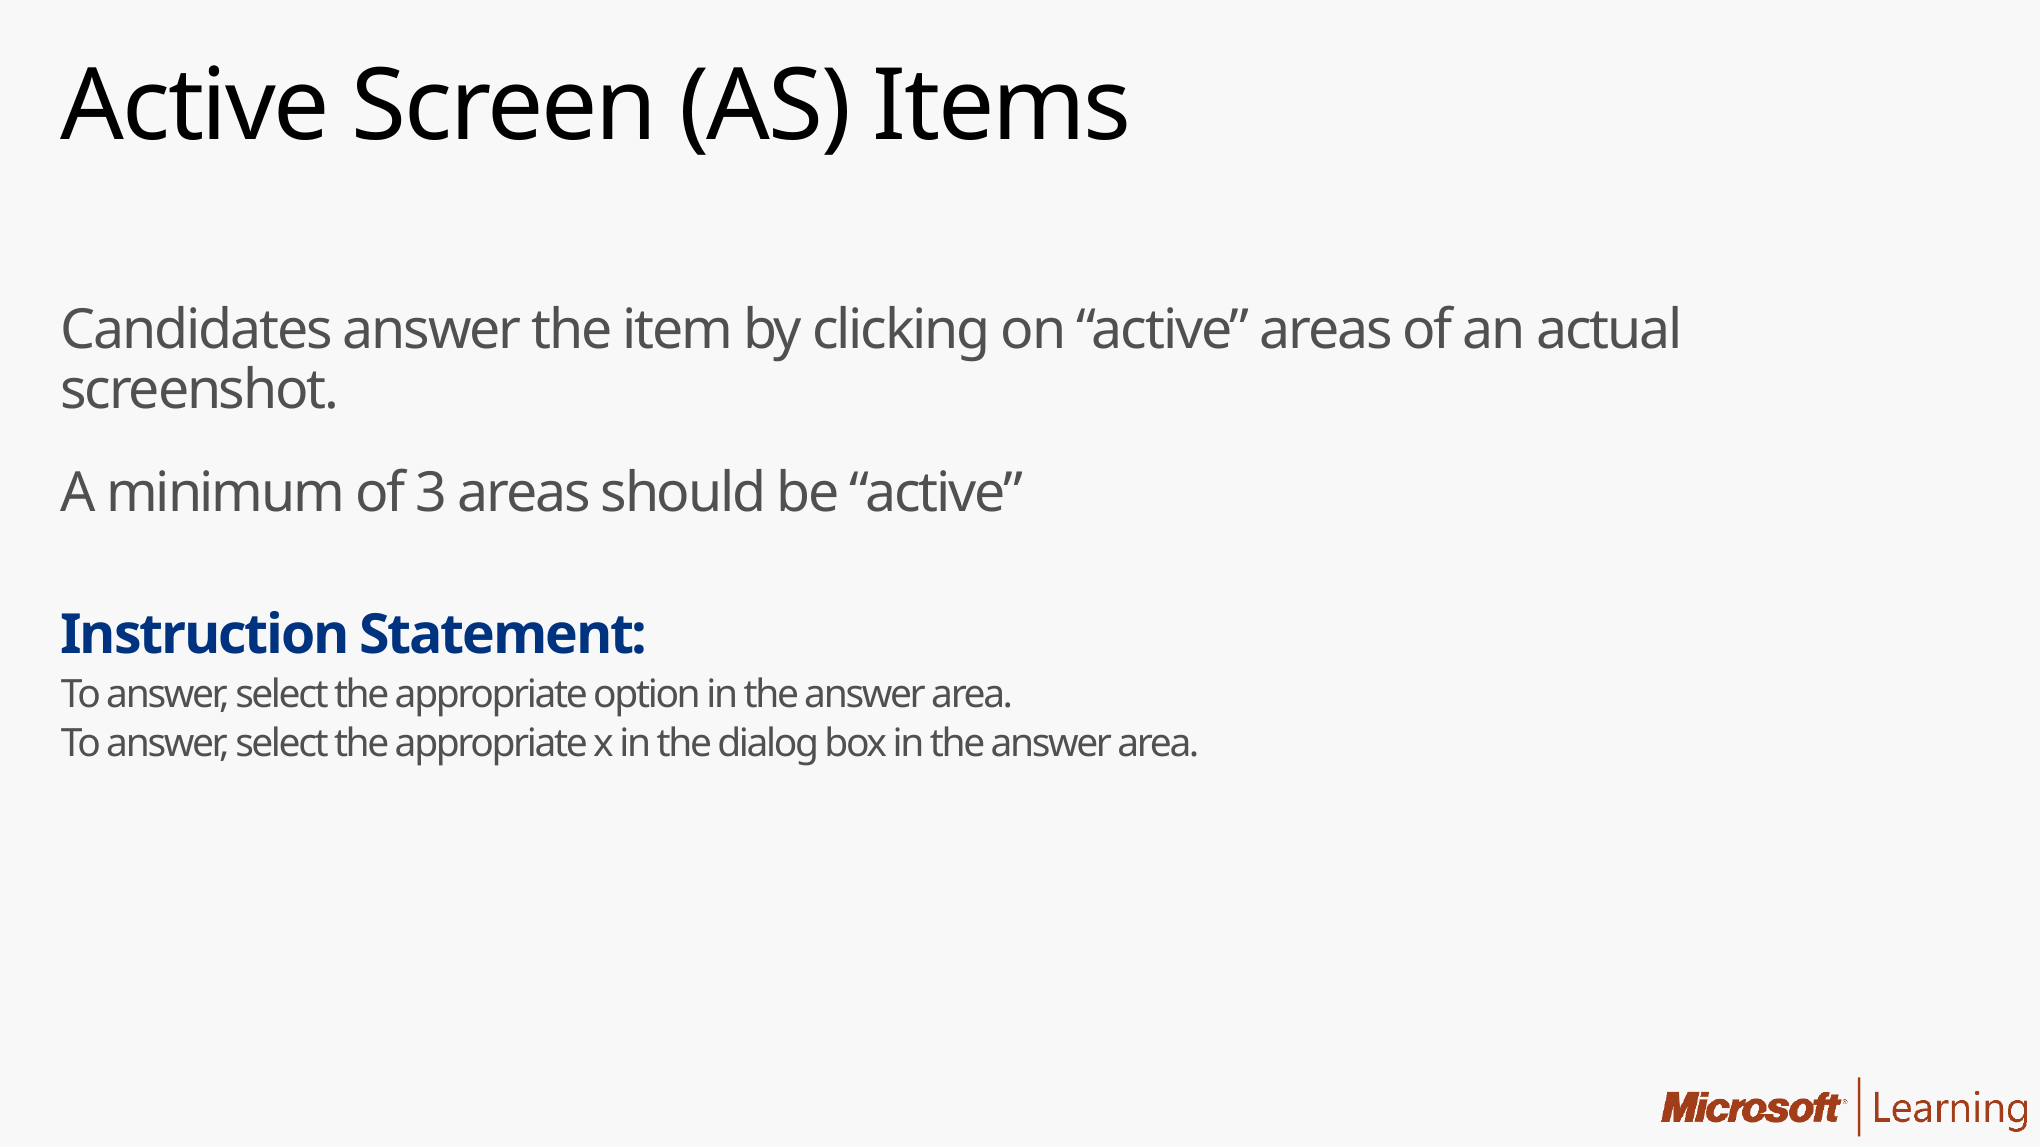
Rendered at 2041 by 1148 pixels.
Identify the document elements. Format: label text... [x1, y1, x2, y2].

list Candidates answer the item by clicking on “active” areas of an actual screenshot. A minimum of 3 areas should be “active” Instruction Statement: To answer, select the appropriate option in the answer area. To answer, select the appropriate x in the dialog box in the answer area. [36, 207, 1943, 808]
title Active Screen (AS) Items [36, 38, 1903, 165]
